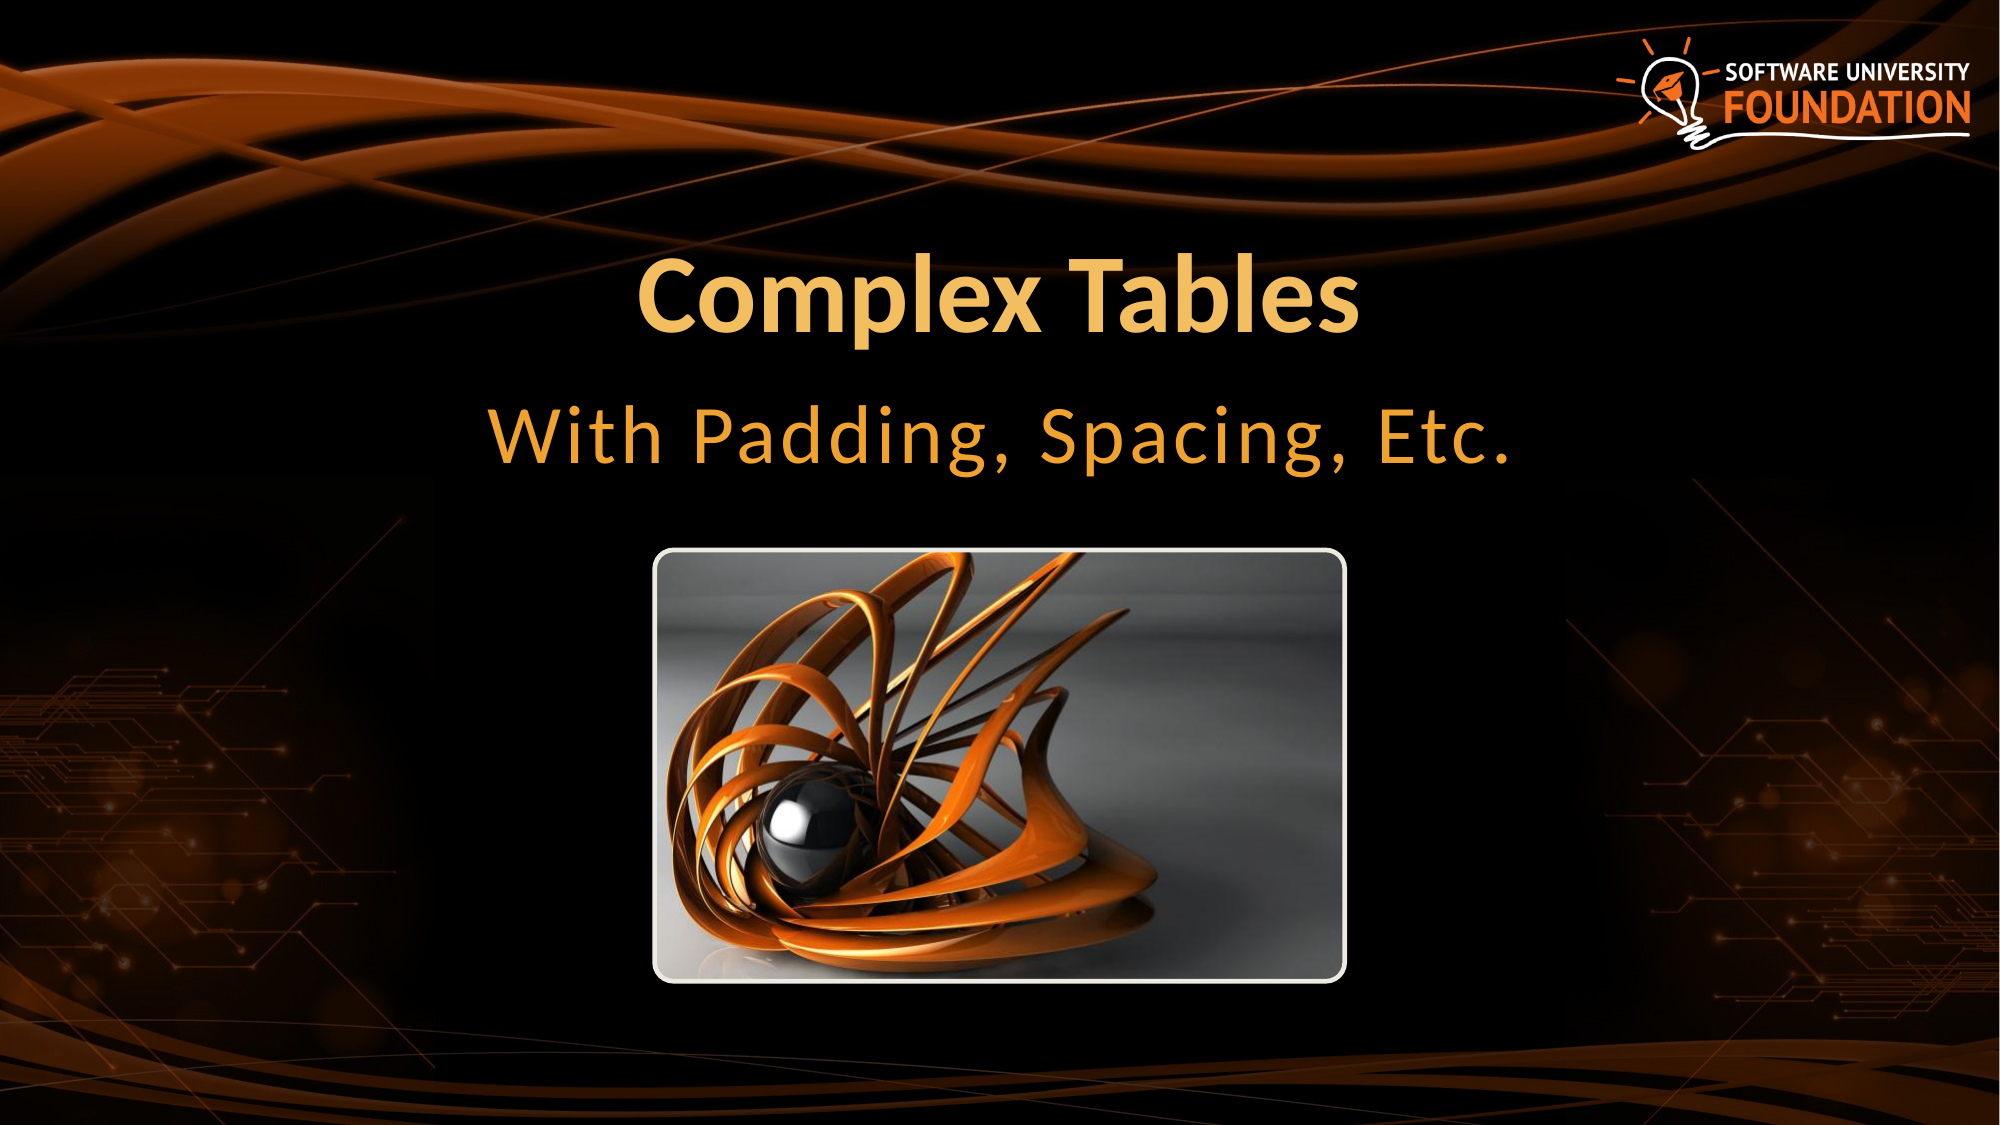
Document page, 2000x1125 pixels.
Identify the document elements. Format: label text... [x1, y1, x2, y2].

picture [0, 0, 2000, 1125]
title Complex Tables [349, 227, 1650, 363]
subtitle With Padding, Spacing, Etc. [349, 369, 1650, 488]
